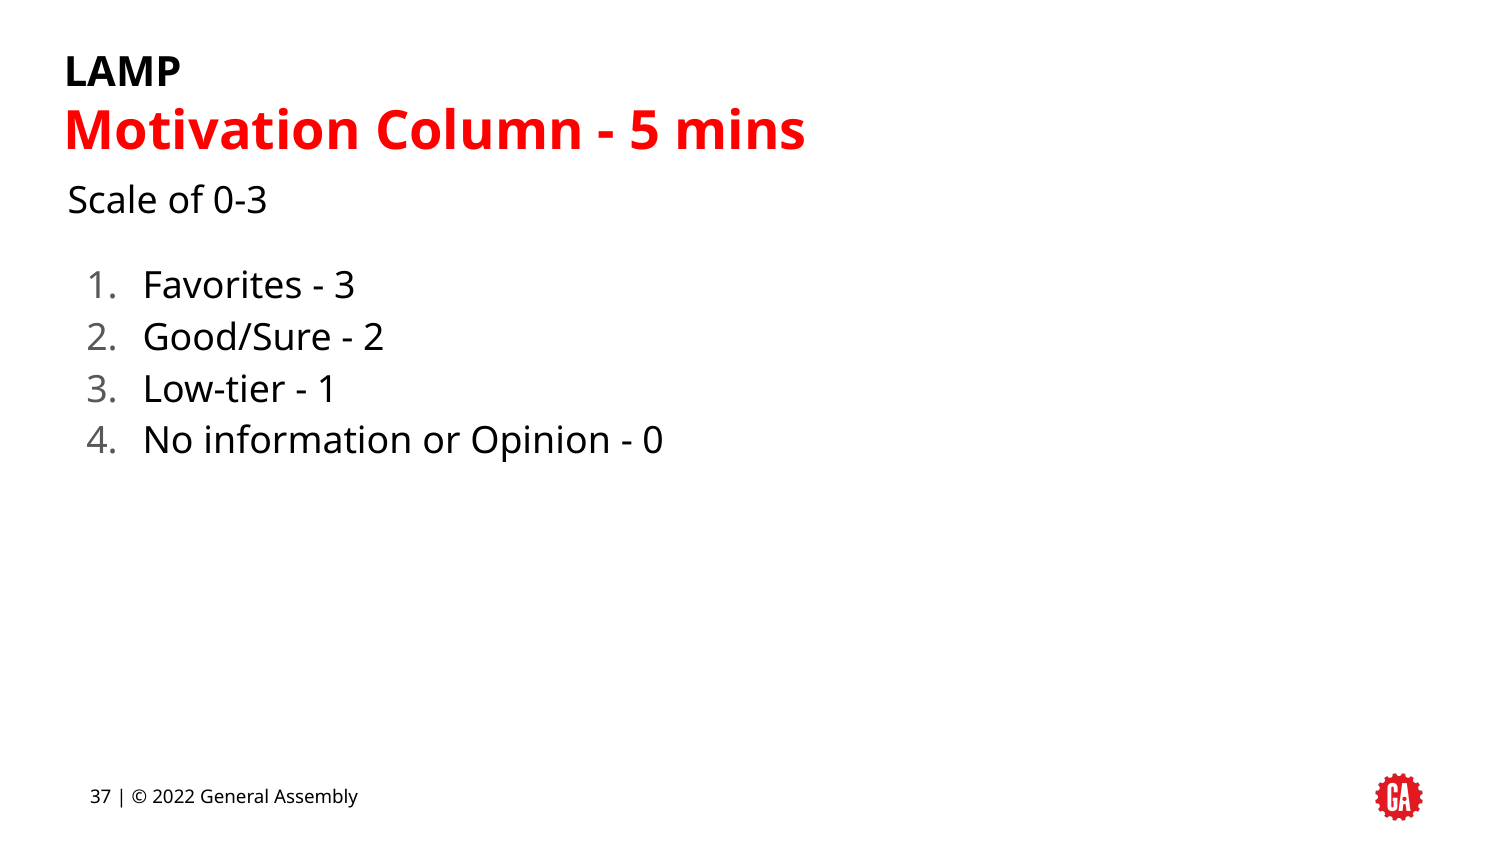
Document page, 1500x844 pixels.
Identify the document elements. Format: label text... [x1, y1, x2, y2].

picture [1373, 774, 1425, 823]
list Scale of 0-3 Favorites - 3 Good/Sure - 2 Low-tier - 1 No information or Opinion - 0 [52, 154, 1425, 774]
text_box ‹#› | © 2022 General Assembly [75, 764, 465, 830]
title LAMP Motivation Column - 5 mins [48, 30, 1428, 106]
